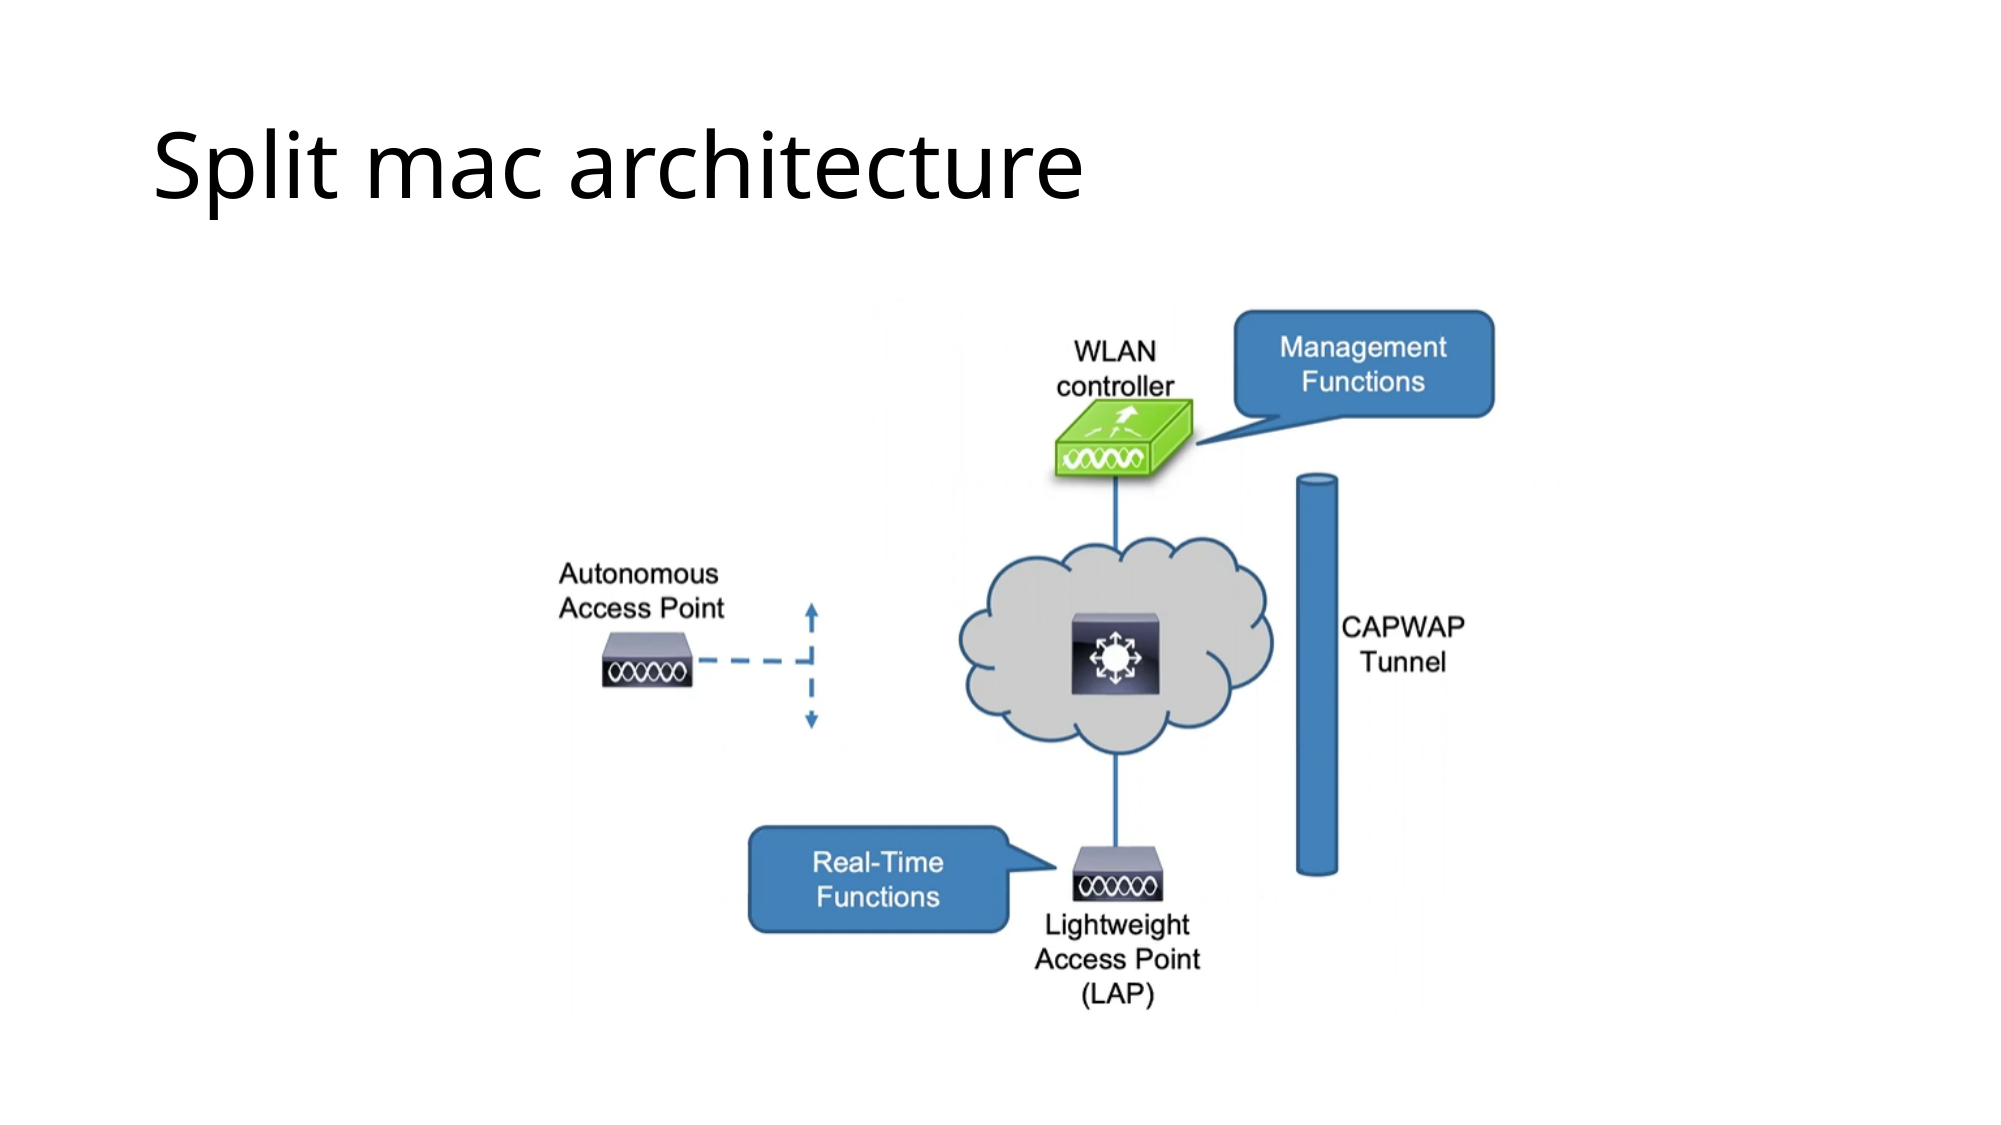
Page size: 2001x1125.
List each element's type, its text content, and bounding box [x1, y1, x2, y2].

title Split mac architecture [137, 59, 1863, 278]
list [429, 299, 1571, 1014]
